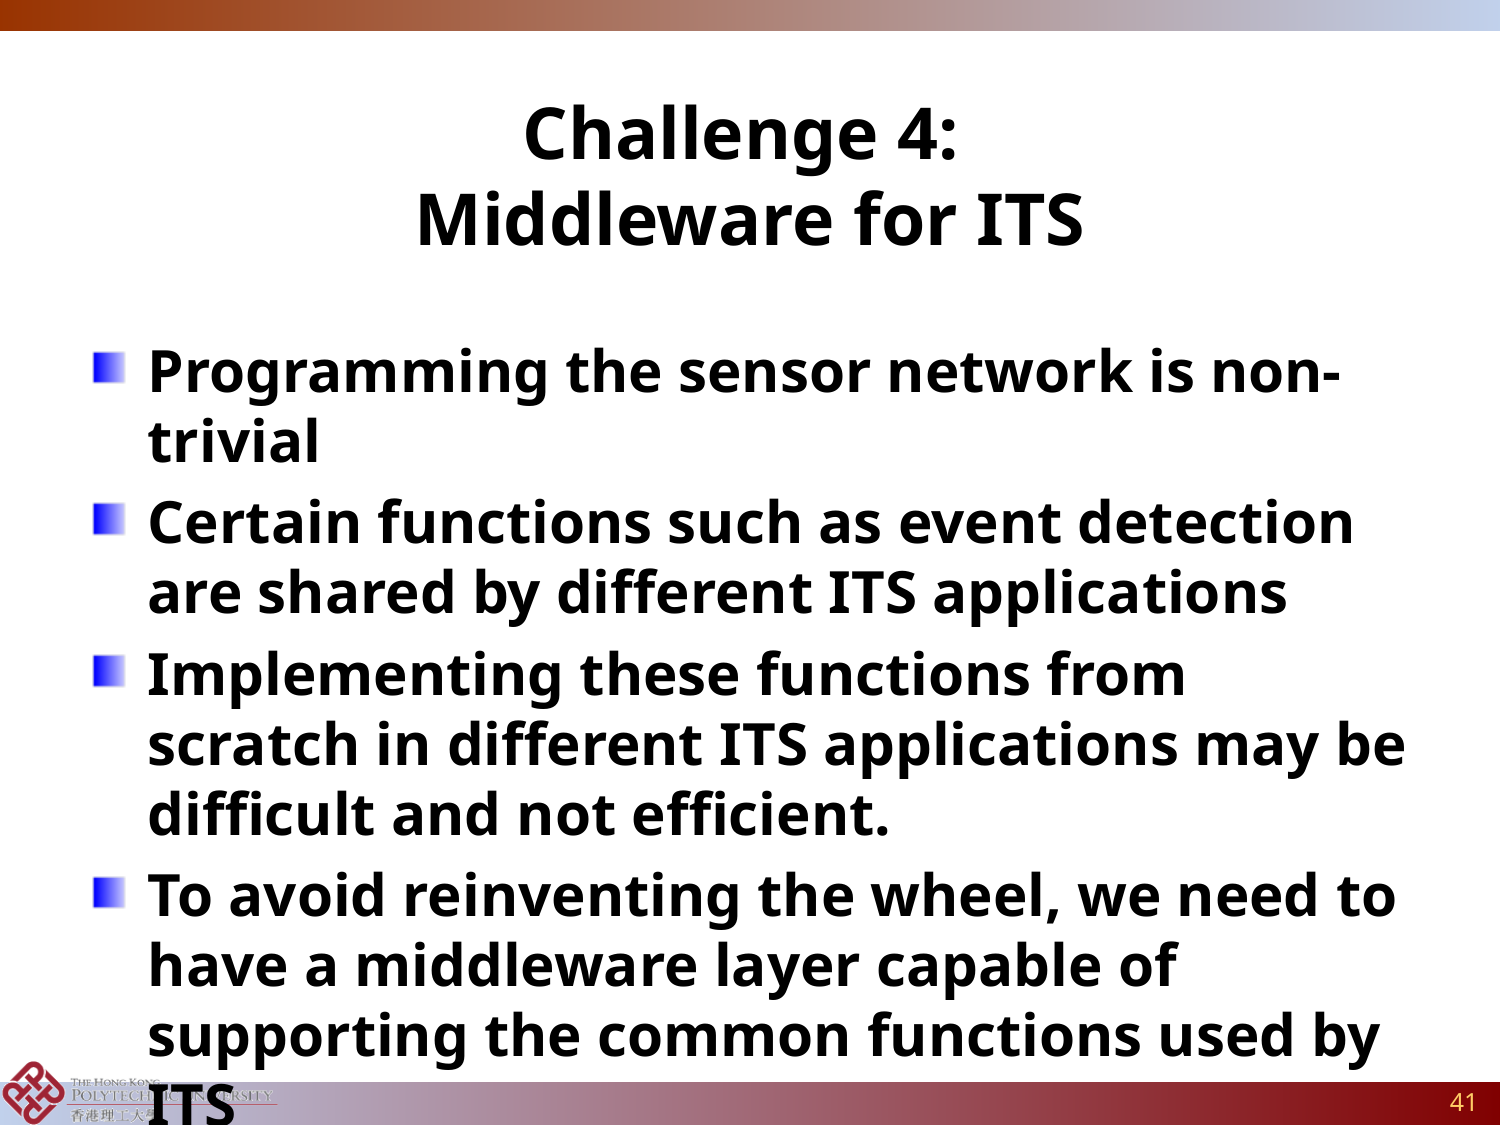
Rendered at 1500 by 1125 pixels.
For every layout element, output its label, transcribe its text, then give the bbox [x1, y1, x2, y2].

title Challenge 4: Middleware for ITS [75, 80, 1425, 268]
list Programming the sensor network is non-trivial Certain functions such as event detection are shared by different ITS applications Implementing these functions from scratch in different ITS applications may be difficult and not efficient. To avoid reinventing the wheel, we need to have a middleware layer capable of supporting the common functions used by ITS [76, 326, 1427, 1000]
picture [91, 501, 129, 539]
picture [0, 1061, 278, 1125]
picture [91, 350, 129, 387]
picture [91, 875, 129, 912]
picture [91, 653, 129, 691]
